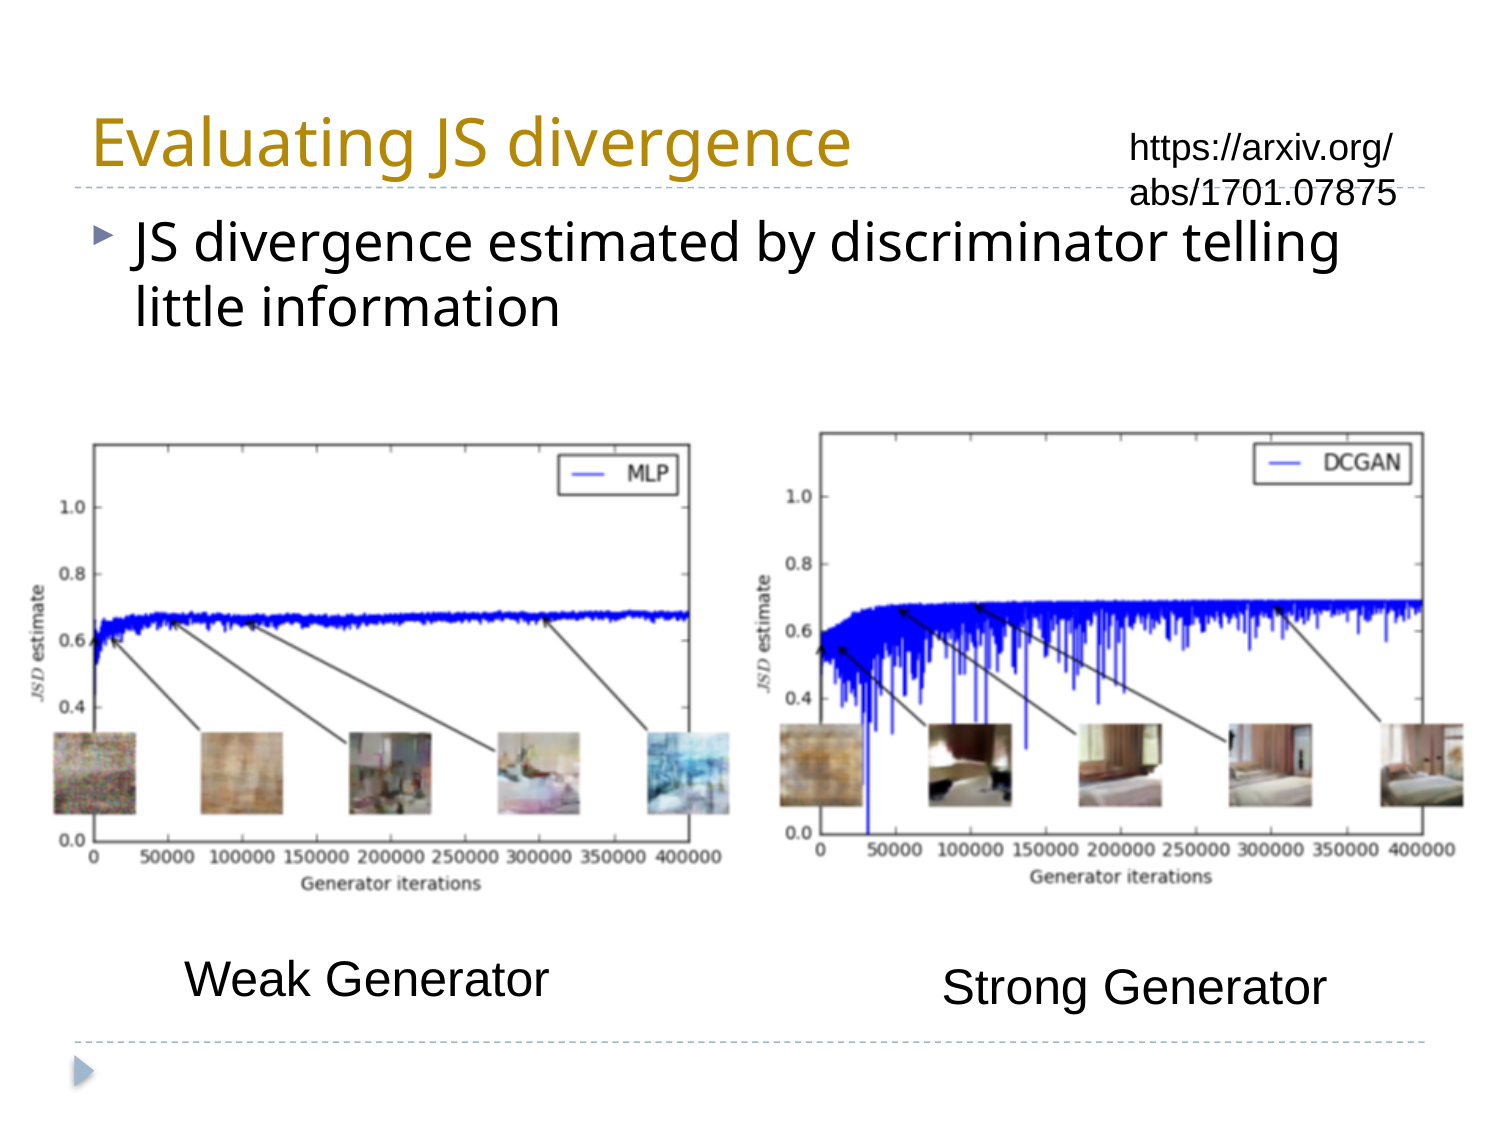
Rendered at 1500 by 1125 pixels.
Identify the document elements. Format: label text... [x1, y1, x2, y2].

picture [23, 421, 1477, 904]
list JS divergence estimated by discriminator telling little information [74, 199, 1426, 431]
text_box Strong Generator [915, 946, 1355, 1022]
list JS divergence estimated by discriminator telling little information [74, 905, 1426, 1011]
title Evaluating JS divergence [74, 24, 1426, 188]
text_box https://arxiv.org/abs/1701.07875 [1114, 115, 1442, 221]
text_box Weak Generator [147, 938, 587, 1014]
